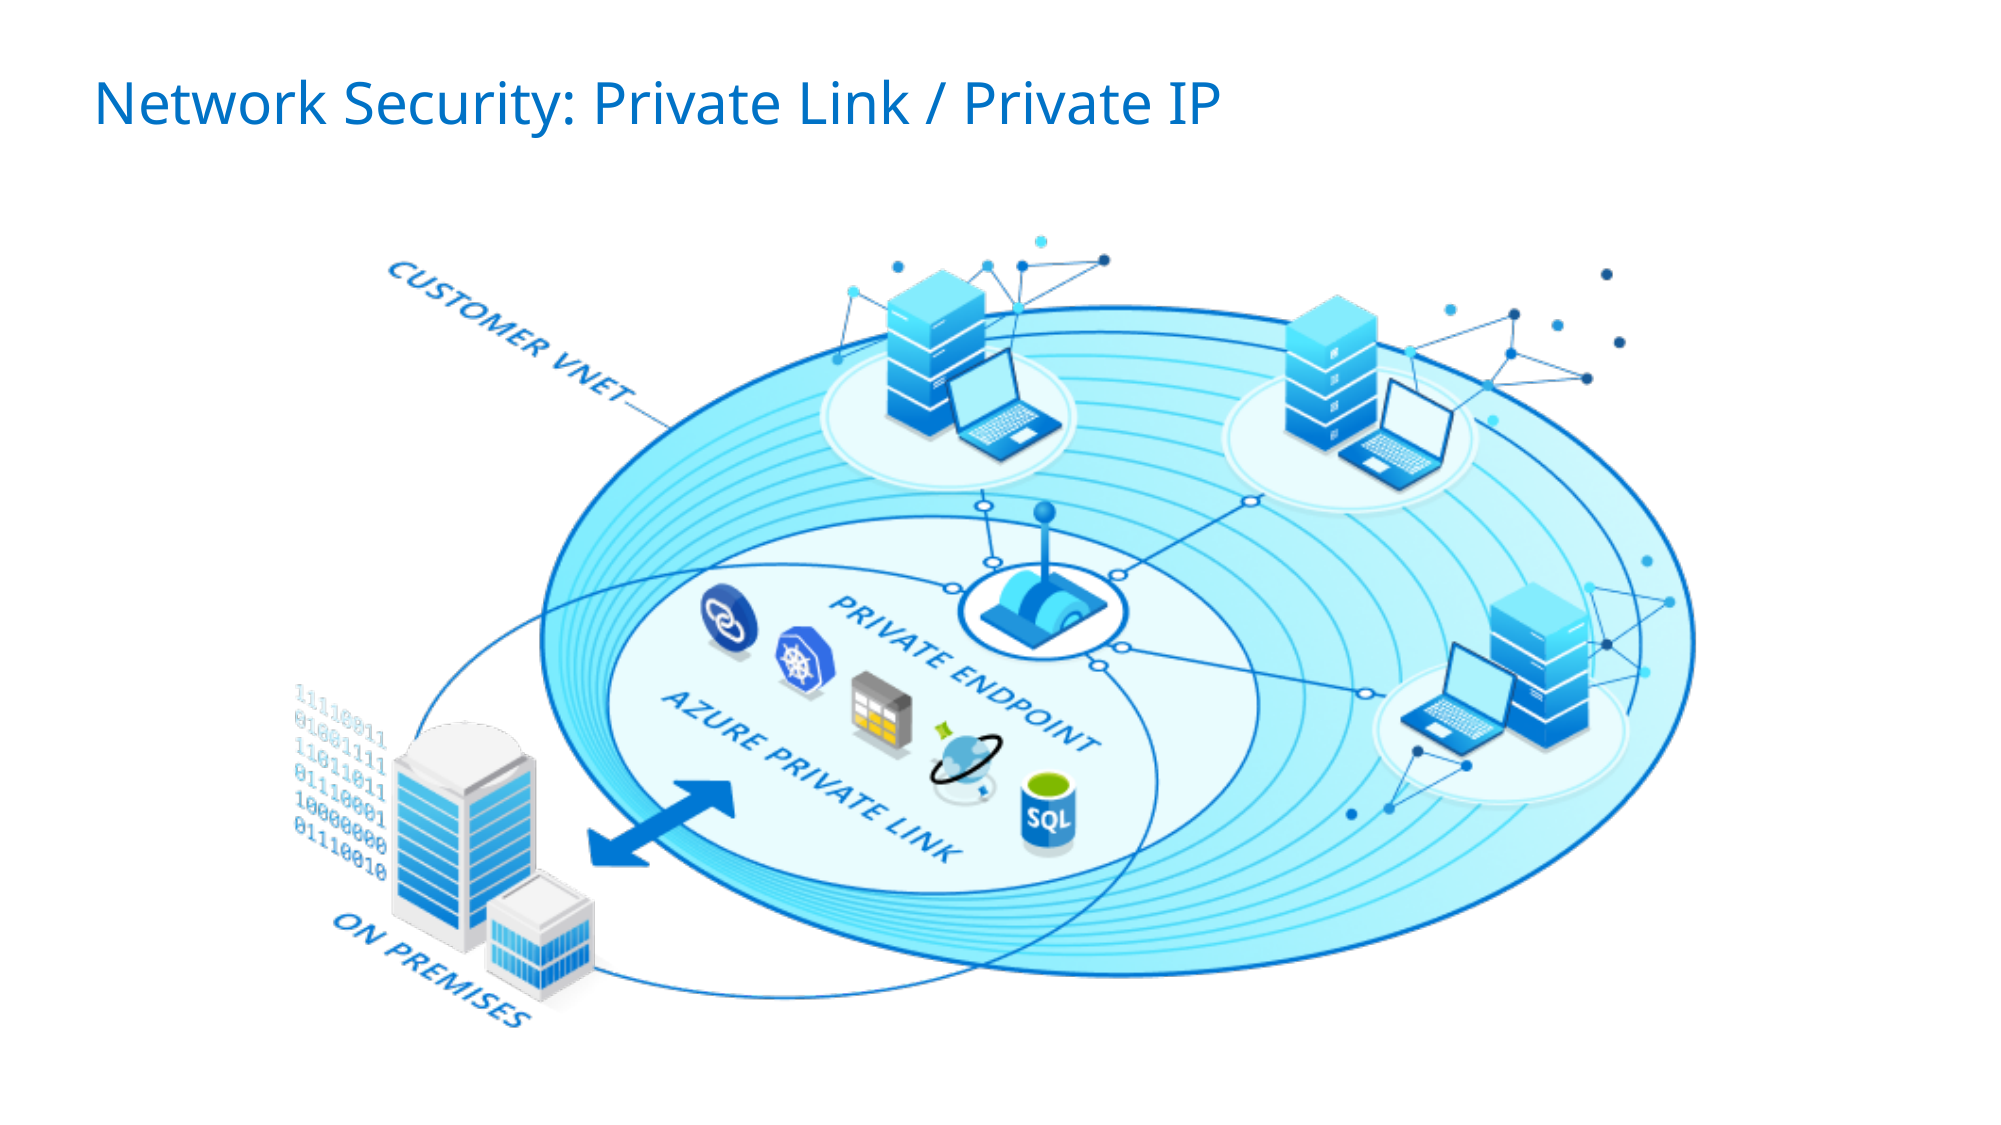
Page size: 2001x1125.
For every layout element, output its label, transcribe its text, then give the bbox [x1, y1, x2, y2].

picture [226, 175, 1821, 1073]
text_box Network Security: Private Link / Private IP [64, 49, 1482, 161]
